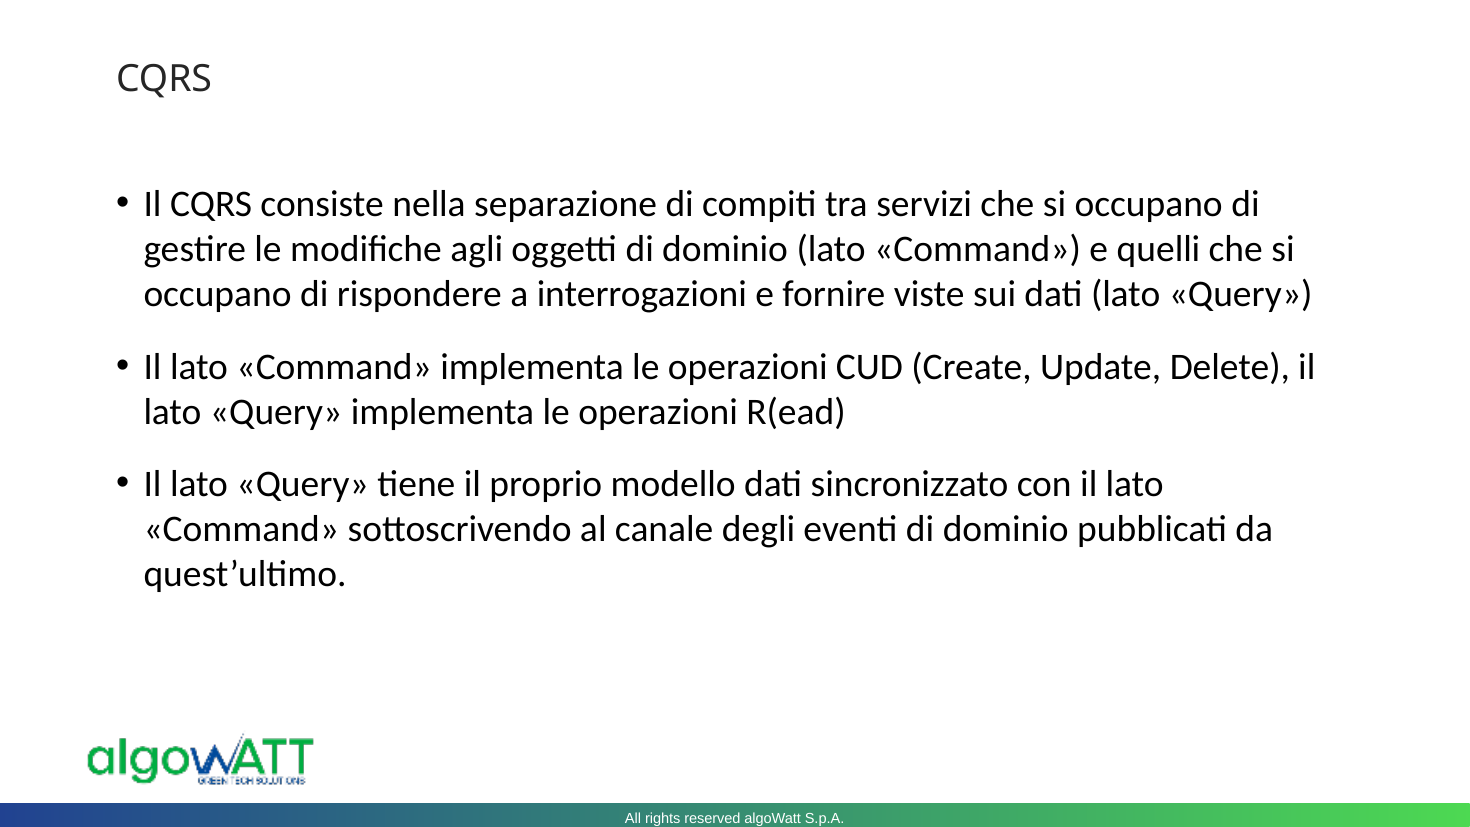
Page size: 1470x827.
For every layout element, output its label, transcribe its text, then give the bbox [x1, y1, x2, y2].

title CQRS [101, 43, 1369, 109]
list Il CQRS consiste nella separazione di compiti tra servizi che si occupano di gestire le modifiche agli oggetti di dominio (lato «Command») e quelli che si occupano di rispondere a interrogazioni e fornire viste sui dati (lato «Query») Il lato «Command» implementa le operazioni CUD (Create, Update, Delete), il lato «Query» implementa le operazioni R(ead) Il lato «Query» tiene il proprio modello dati sincronizzato con il lato «Command» sottoscrivendo al canale degli eventi di dominio pubblicati da quest’ultimo. [101, 171, 1369, 651]
footer All rights reserved algoWatt S.p.A. [486, 795, 983, 827]
picture [82, 718, 326, 799]
